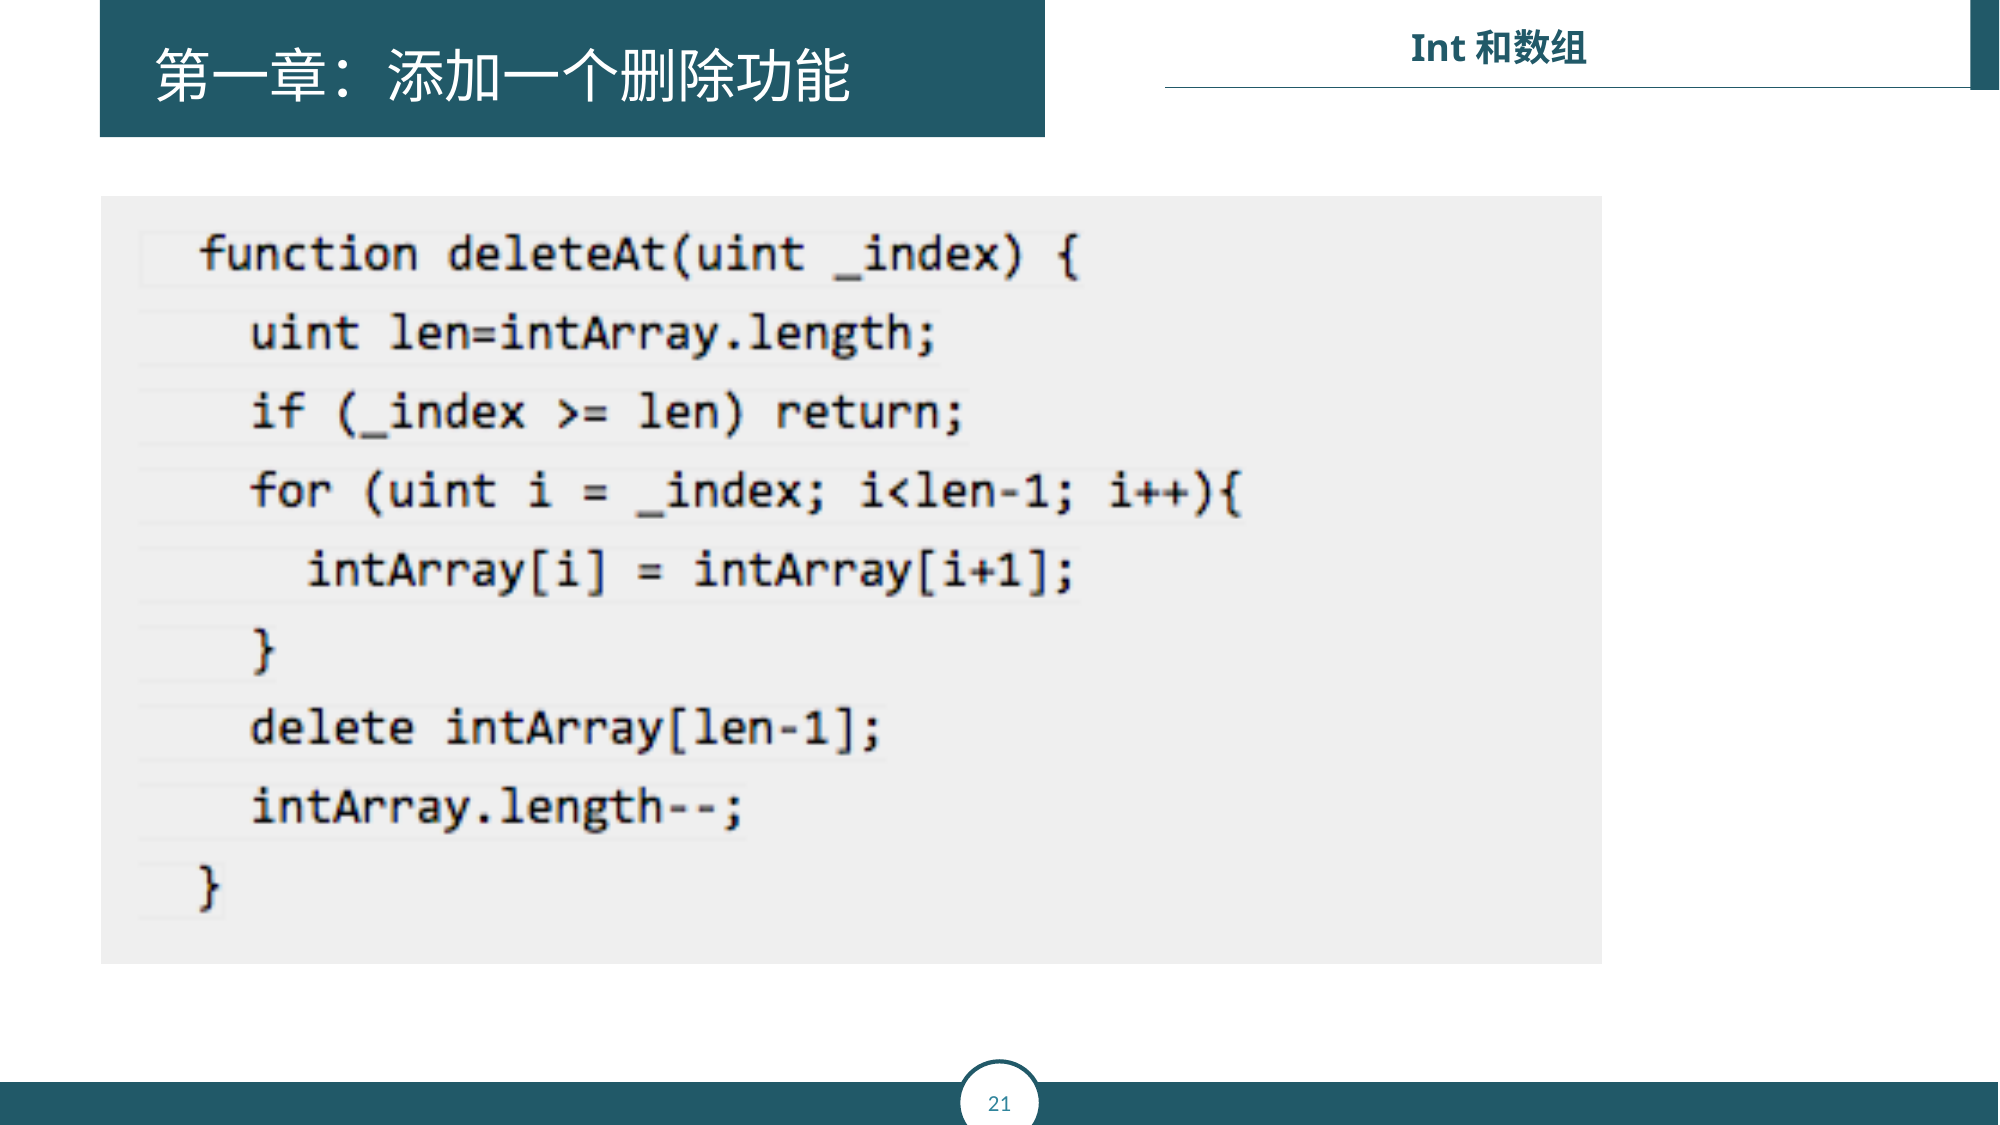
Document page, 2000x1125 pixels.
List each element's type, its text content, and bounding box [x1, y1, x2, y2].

picture [101, 196, 1602, 965]
text_box 第一章：添加一个删除功能 [138, 31, 868, 117]
